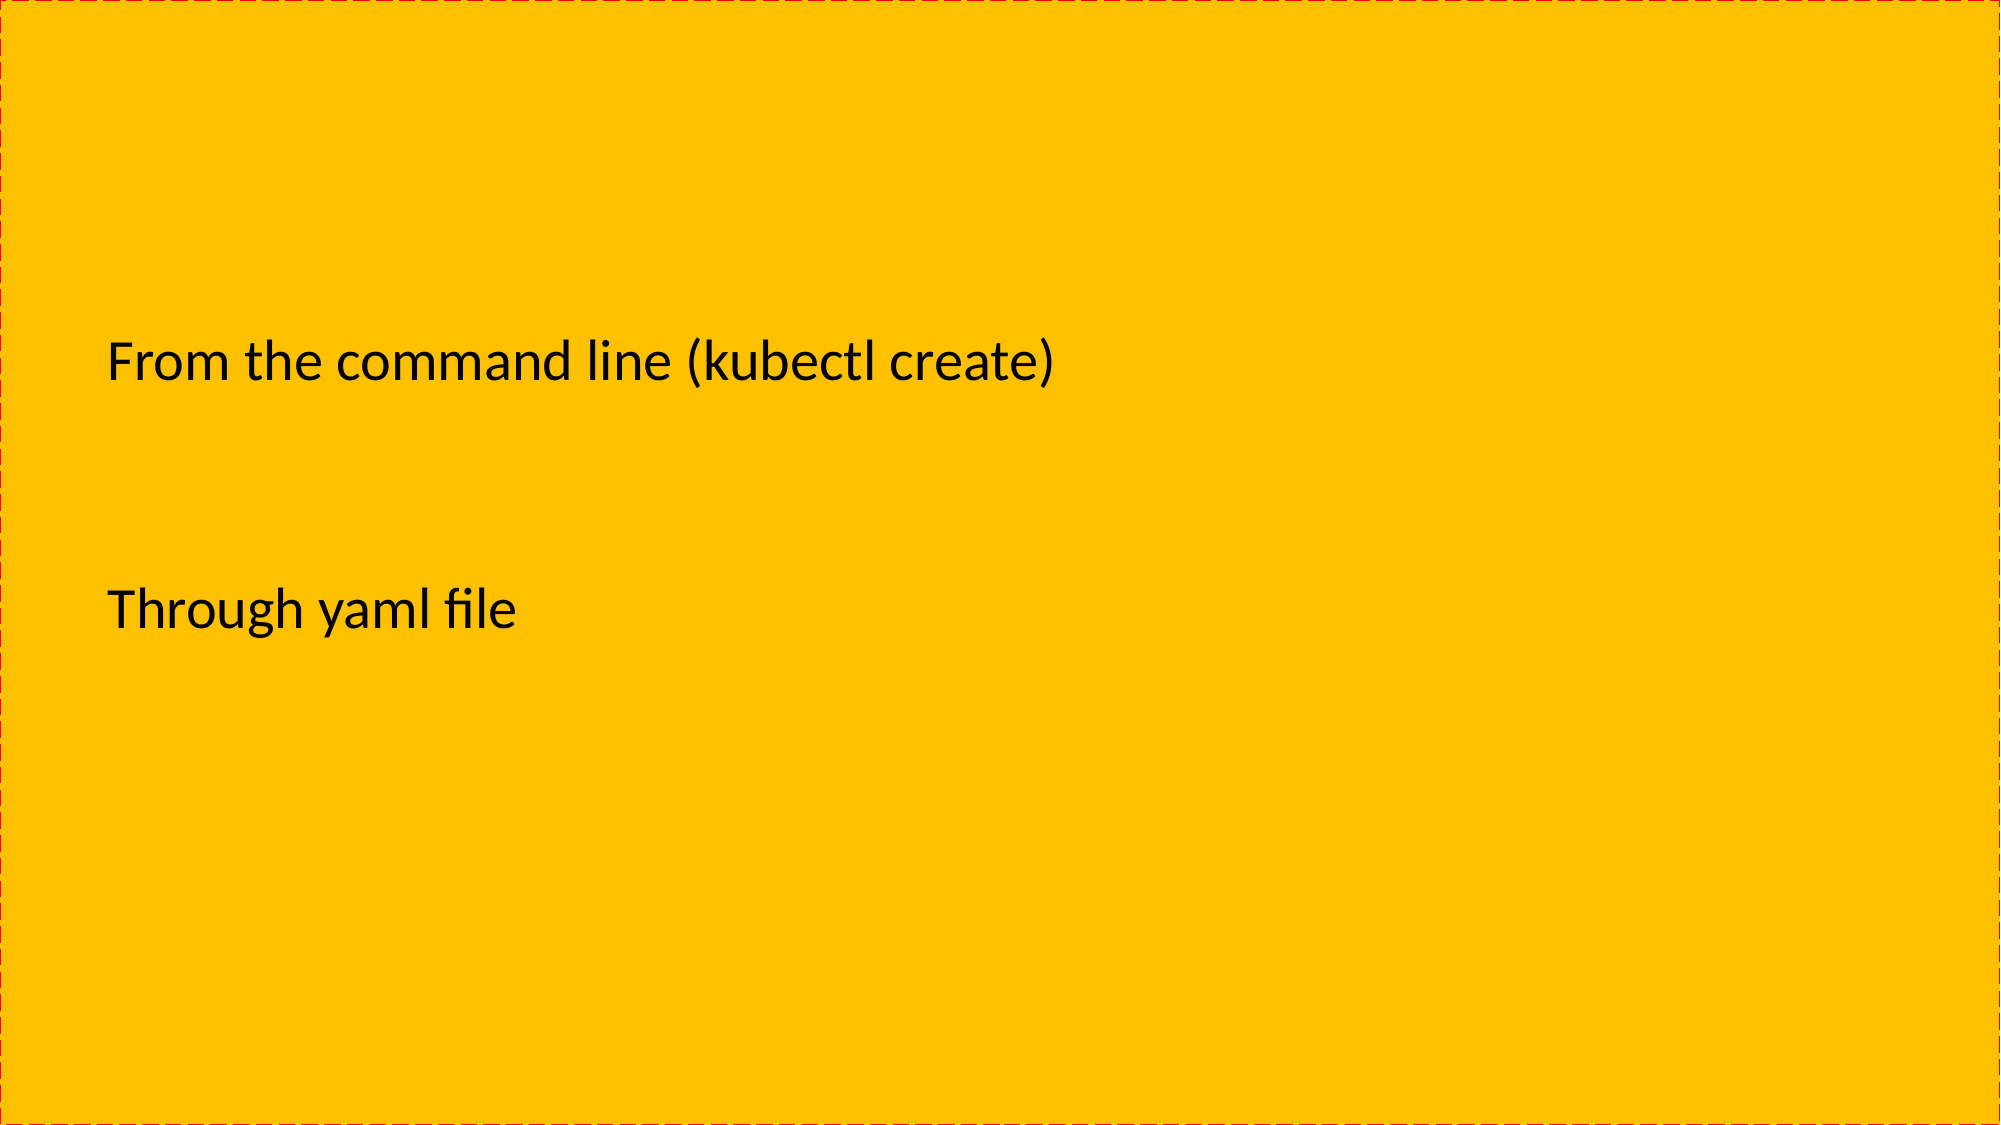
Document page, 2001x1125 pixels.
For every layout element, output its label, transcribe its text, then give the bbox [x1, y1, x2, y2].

text_box From the command line (kubectl create) [93, 314, 1103, 400]
text_box Through yaml file [93, 562, 962, 648]
text_box [0, 0, 2000, 1125]
